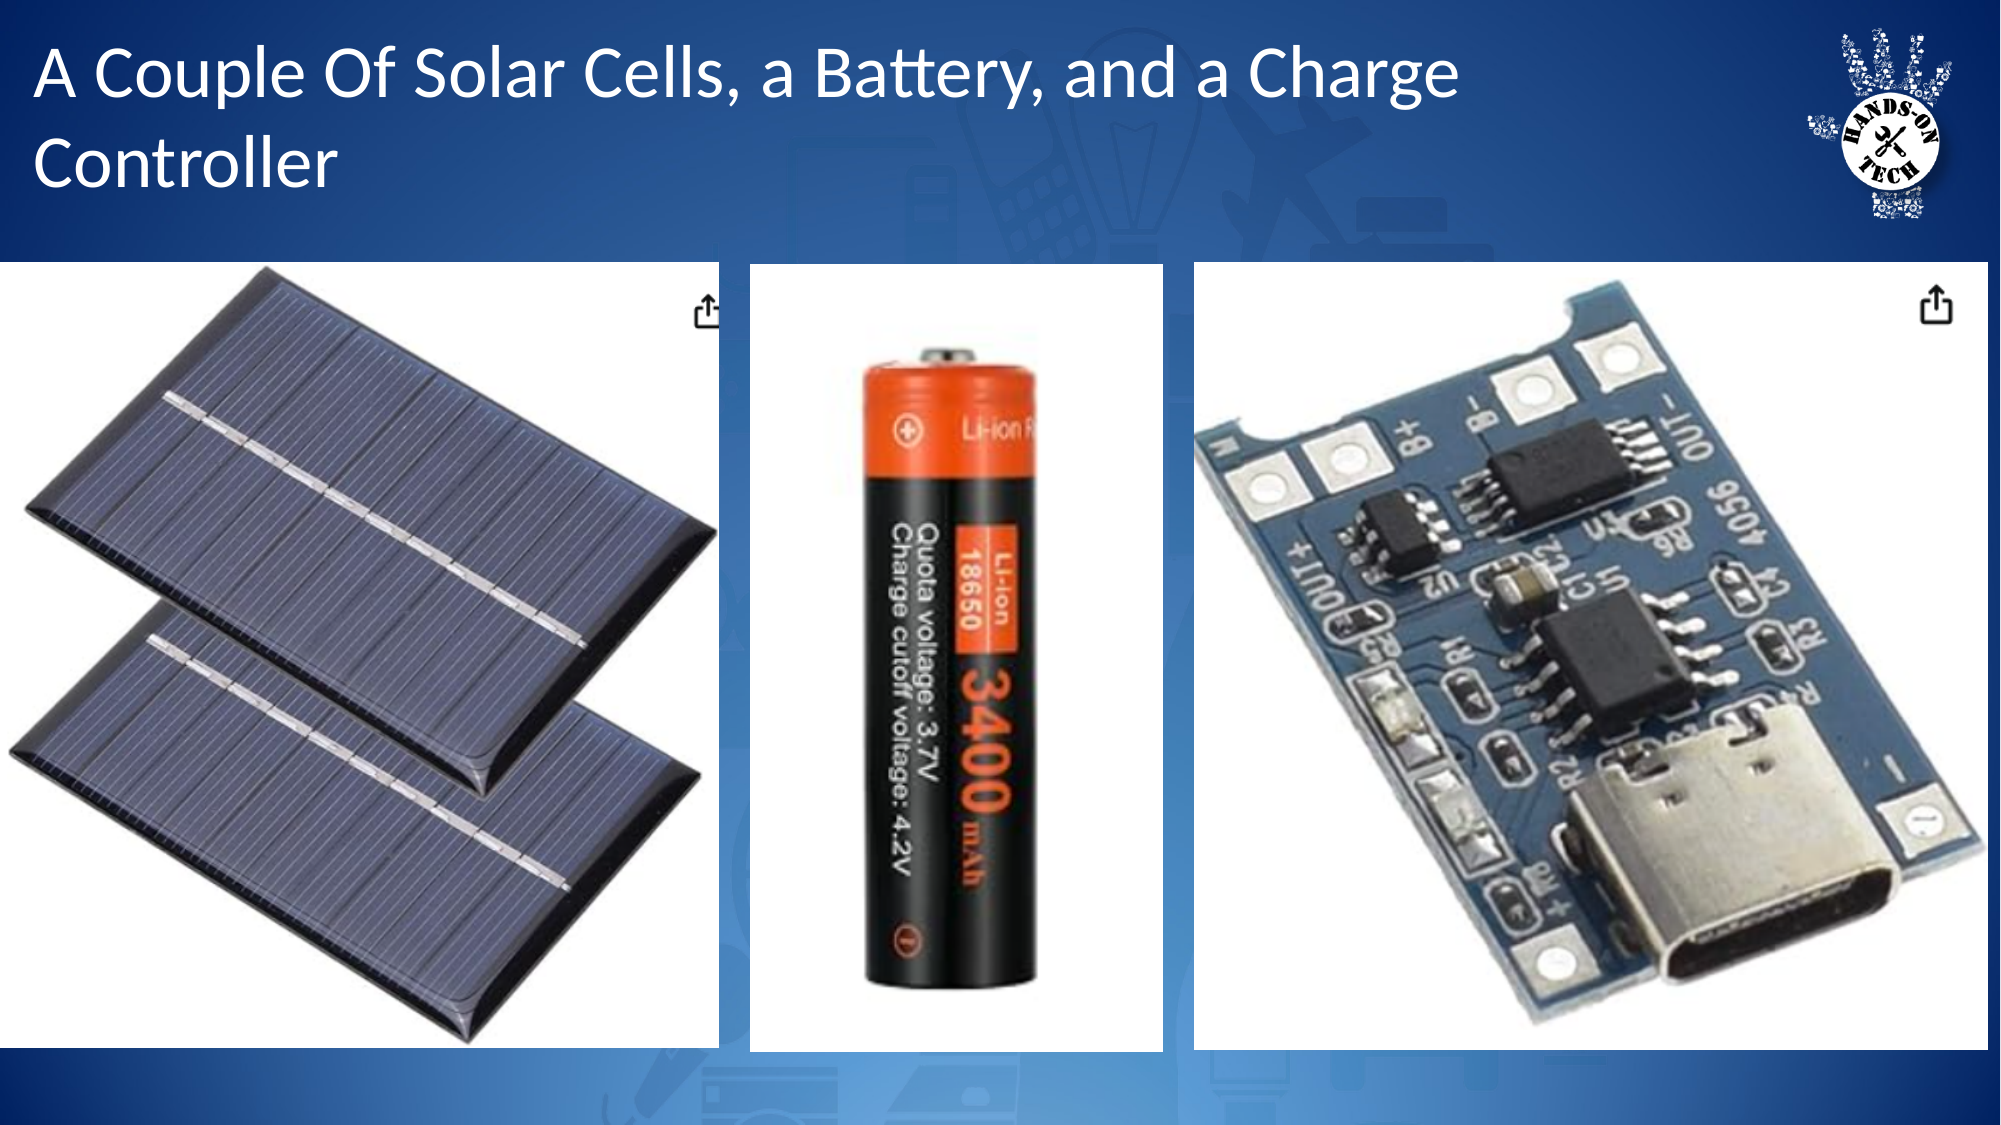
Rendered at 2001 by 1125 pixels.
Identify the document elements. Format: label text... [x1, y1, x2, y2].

picture [0, 0, 2001, 1125]
title A Couple Of Solar Cells, a Battery, and a Charge Controller [33, 3, 1674, 222]
